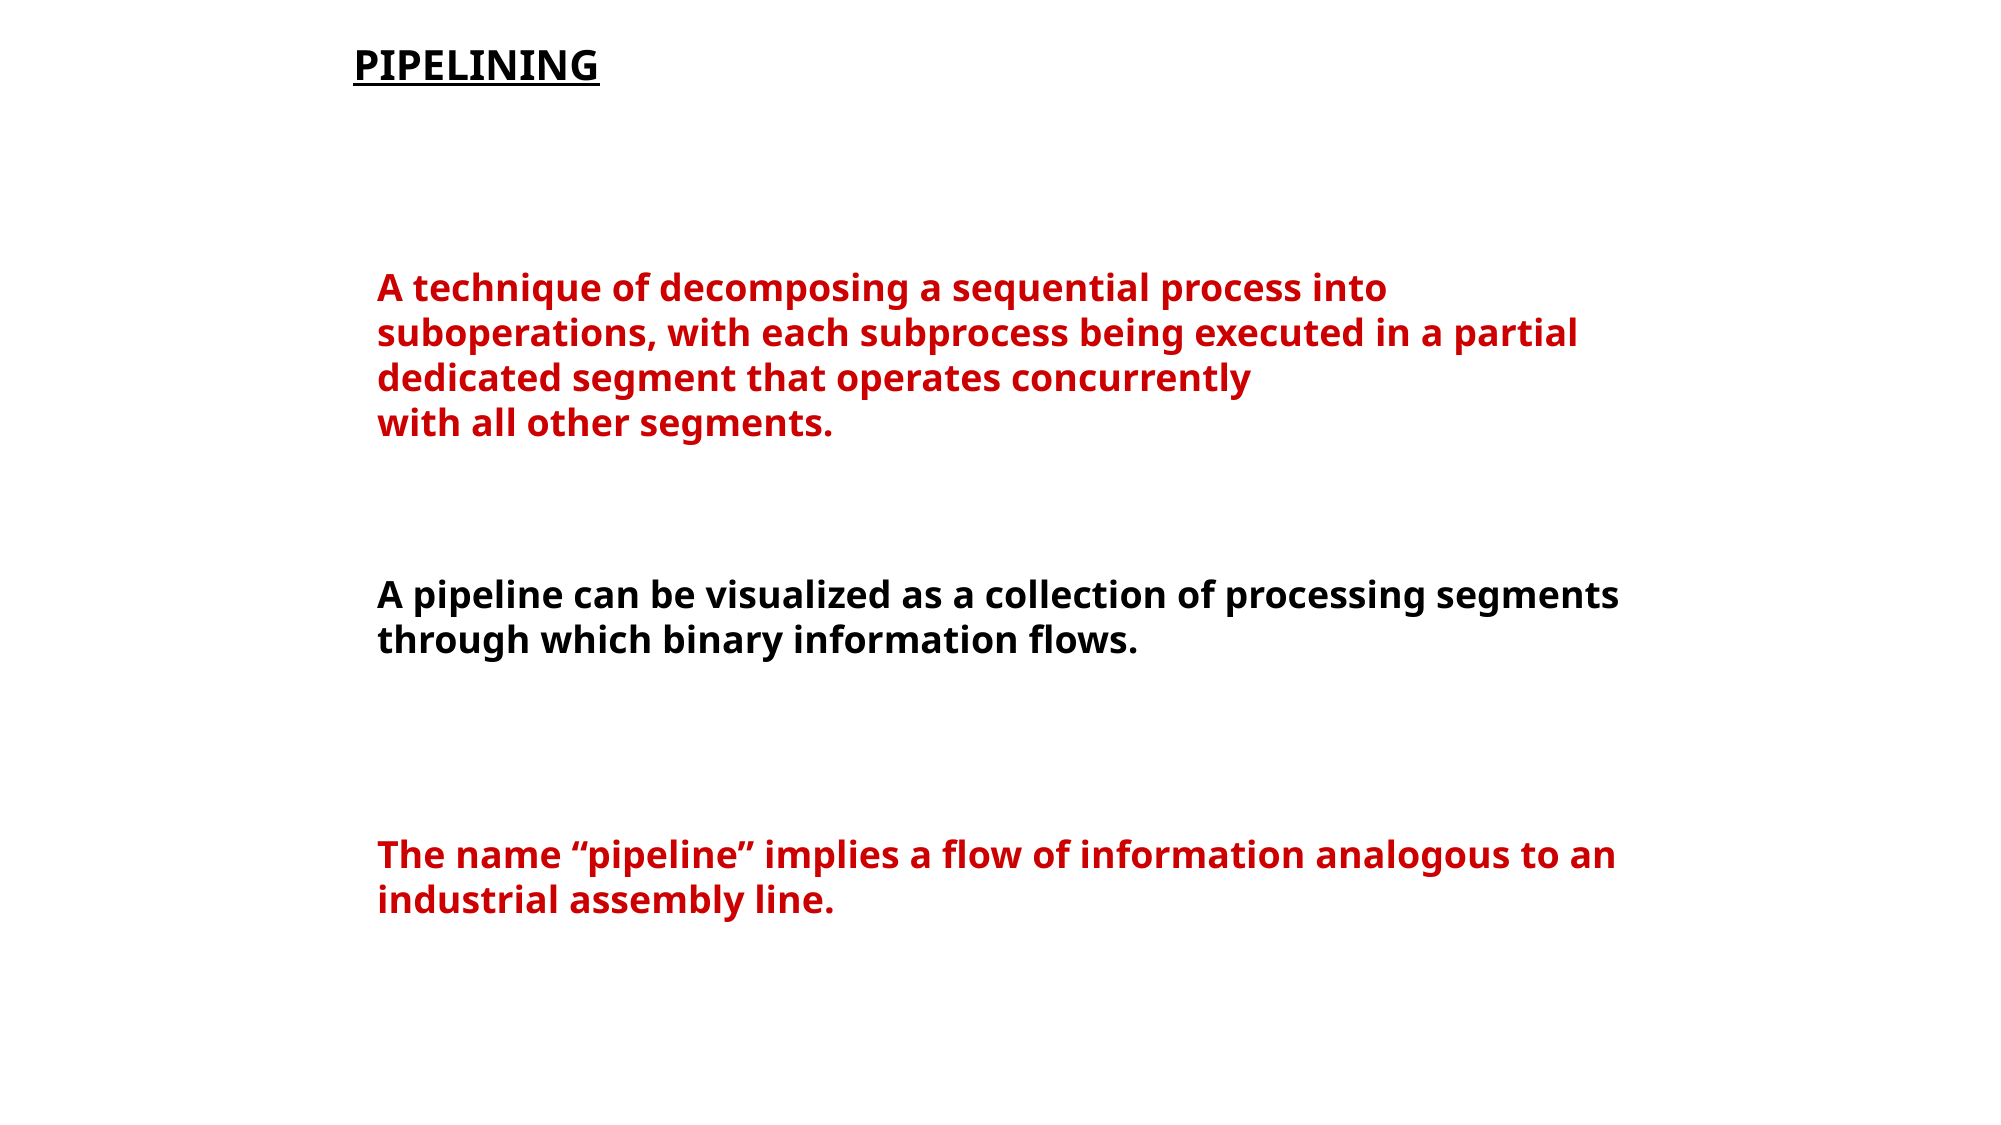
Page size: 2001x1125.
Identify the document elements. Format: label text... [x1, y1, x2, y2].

text_box The name “pipeline” implies a flow of information analogous to an industrial assembly line. [362, 823, 1686, 929]
text_box A pipeline can be visualized as a collection of processing segments through which binary information flows. [362, 563, 1686, 669]
text_box PIPELINING [338, 31, 1556, 96]
text_box A technique of decomposing a sequential process into suboperations, with each subprocess being executed in a partial dedicated segment that operates concurrently with all other segments. [362, 256, 1686, 452]
